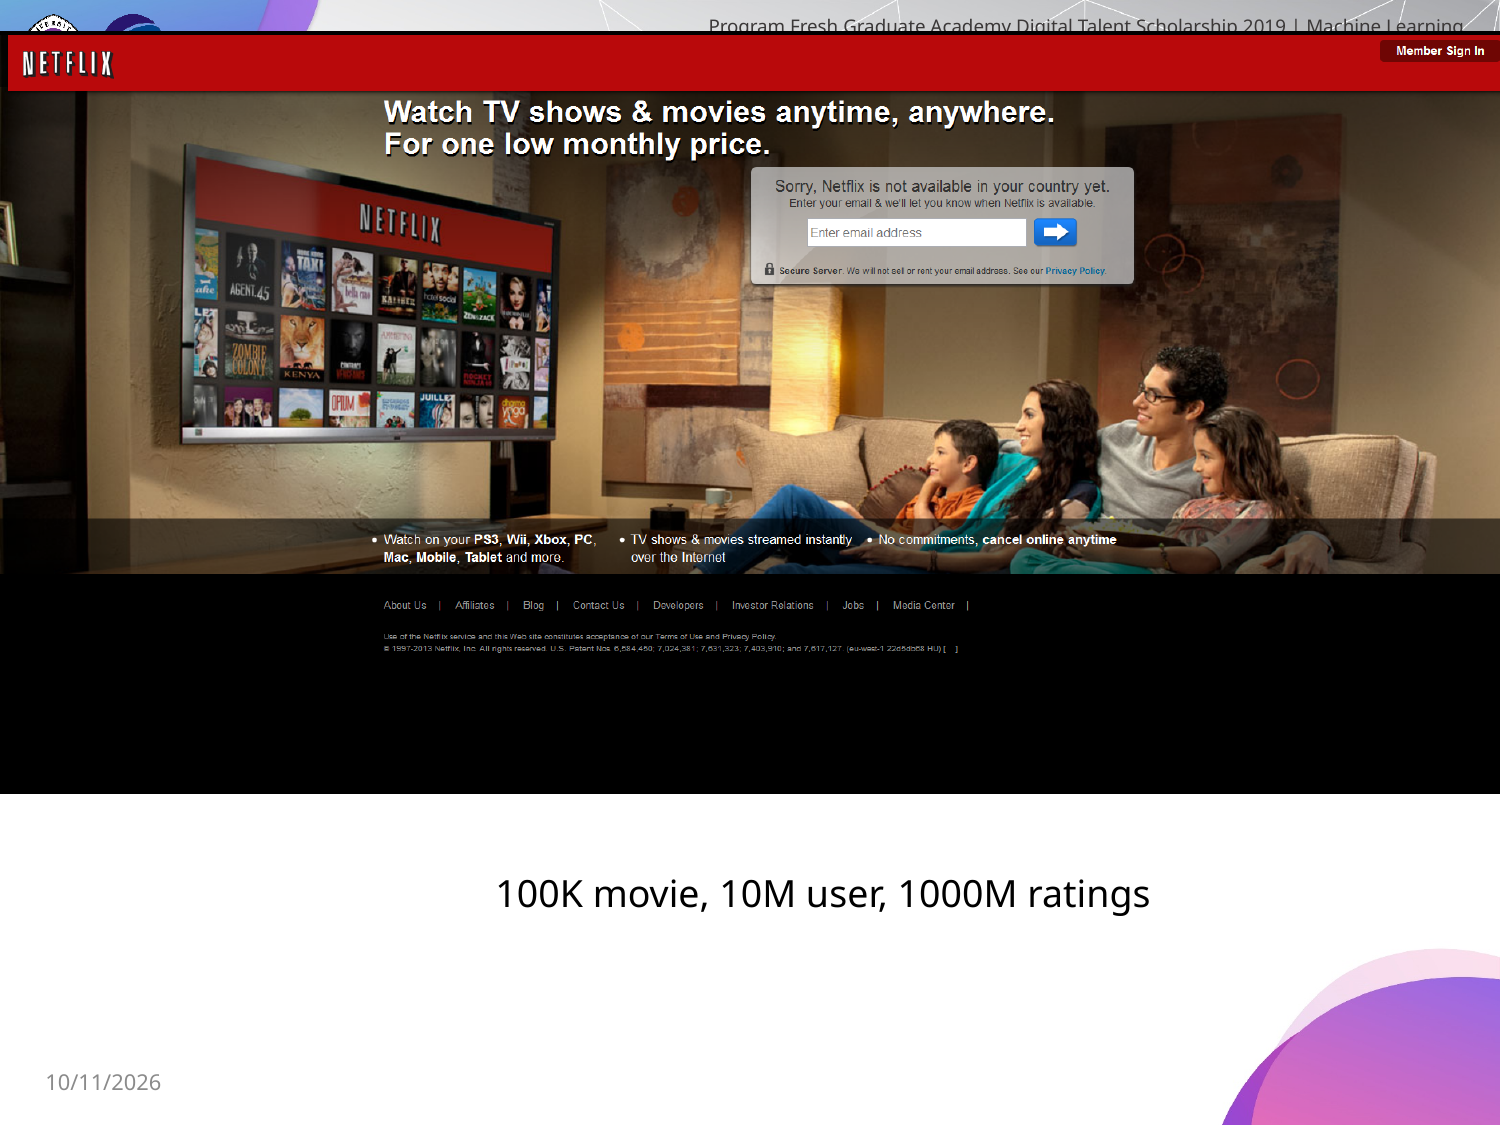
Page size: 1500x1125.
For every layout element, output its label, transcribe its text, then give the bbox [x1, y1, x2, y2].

picture [0, 0, 1500, 1125]
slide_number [30, 1053, 272, 1114]
text_box 100K movie, 10M user, 1000M ratings [480, 862, 1166, 923]
